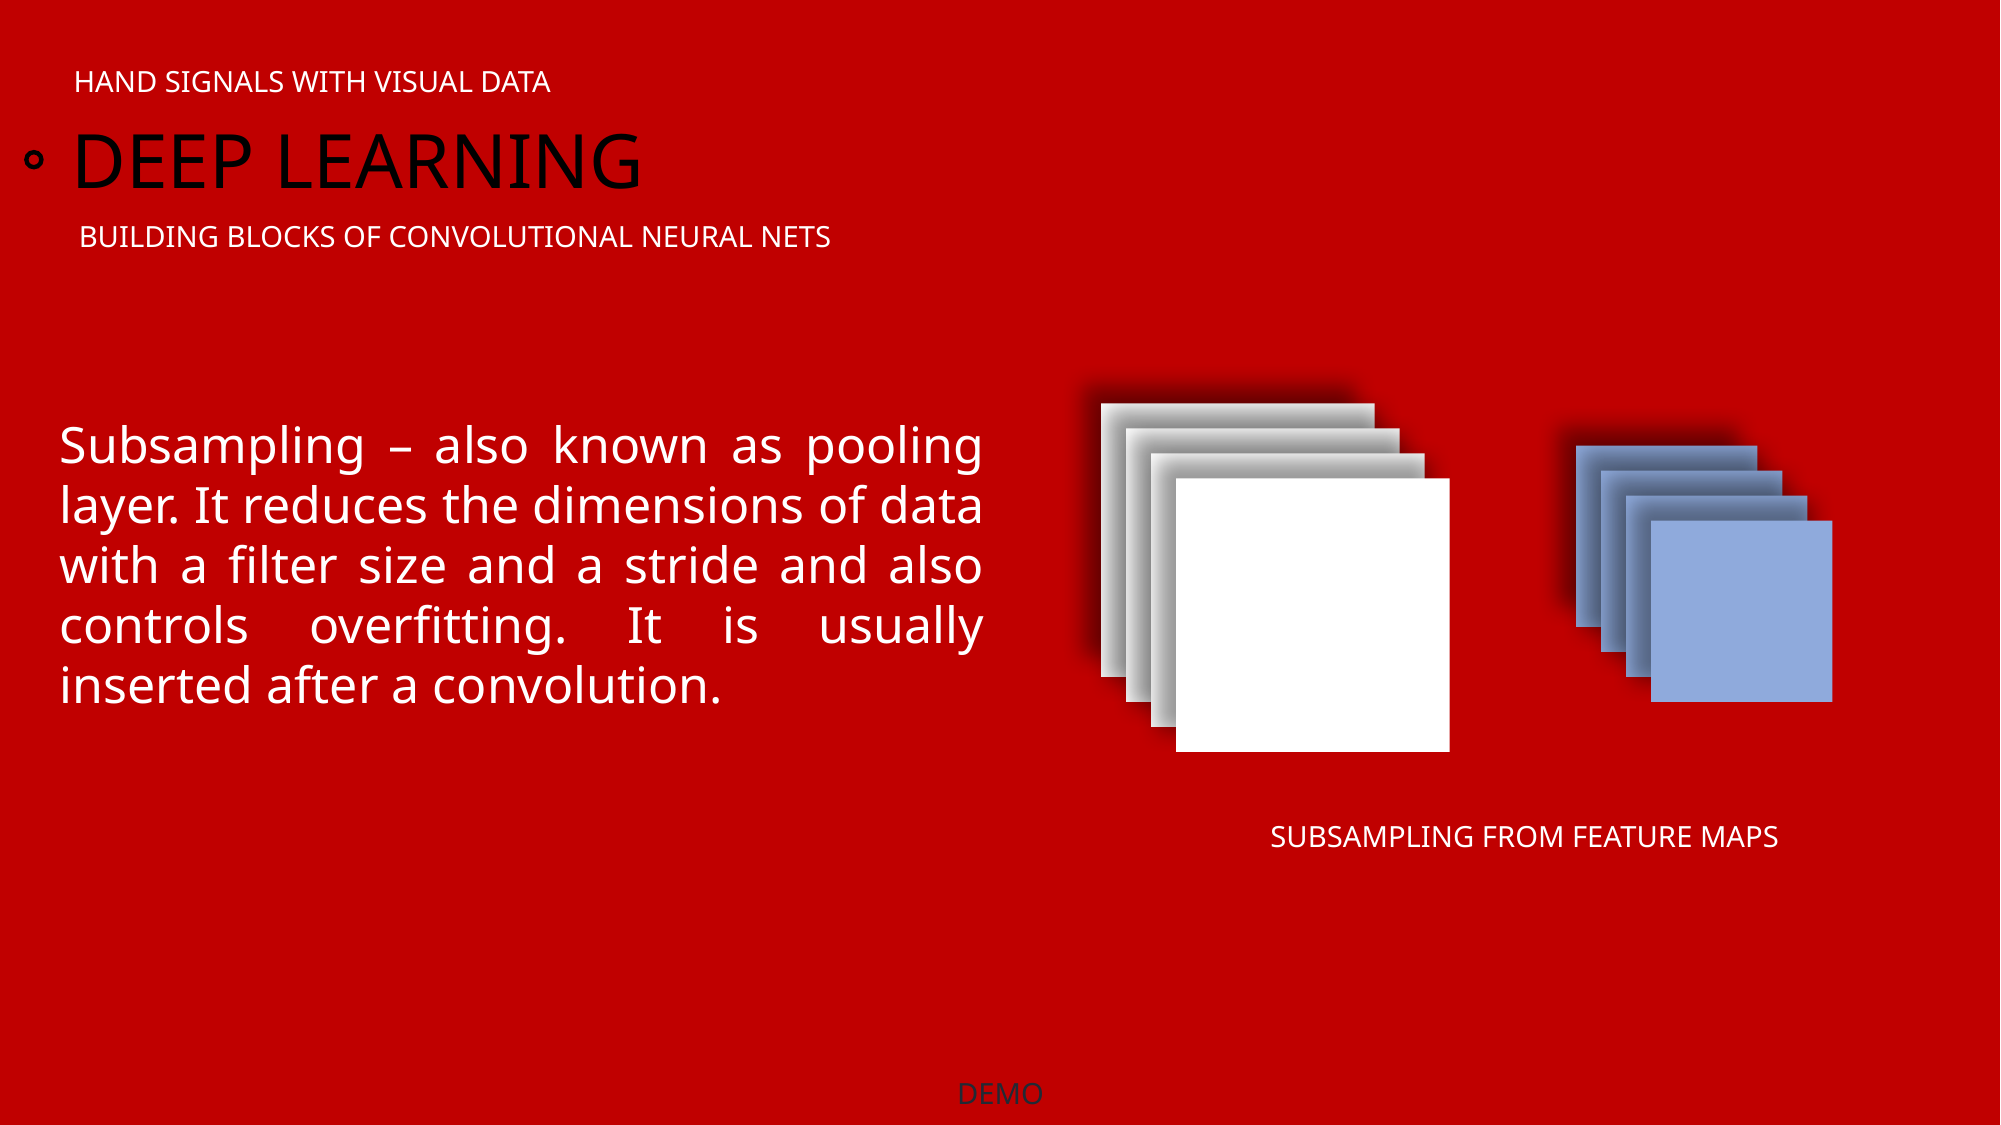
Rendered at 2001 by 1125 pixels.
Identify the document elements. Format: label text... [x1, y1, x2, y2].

text_box BUILDING BLOCKS OF CONVOLUTIONAL NEURAL NETS [64, 210, 847, 261]
text_box [23, 148, 45, 171]
text_box DEEP LEARNING [56, 106, 660, 212]
text_box Subsampling – also known as pooling layer. It reduces the dimensions of data with a filter size and a stride and also controls overfitting. It is usually inserted after a convolution. [45, 406, 1000, 722]
text_box SUBSAMPLING FROM FEATURE MAPS [1255, 810, 1795, 861]
text_box [1175, 477, 1451, 753]
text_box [1575, 445, 1833, 702]
text_box HAND SIGNALS WITH VISUAL DATA [58, 56, 567, 106]
text_box DEMO [942, 1068, 1059, 1118]
